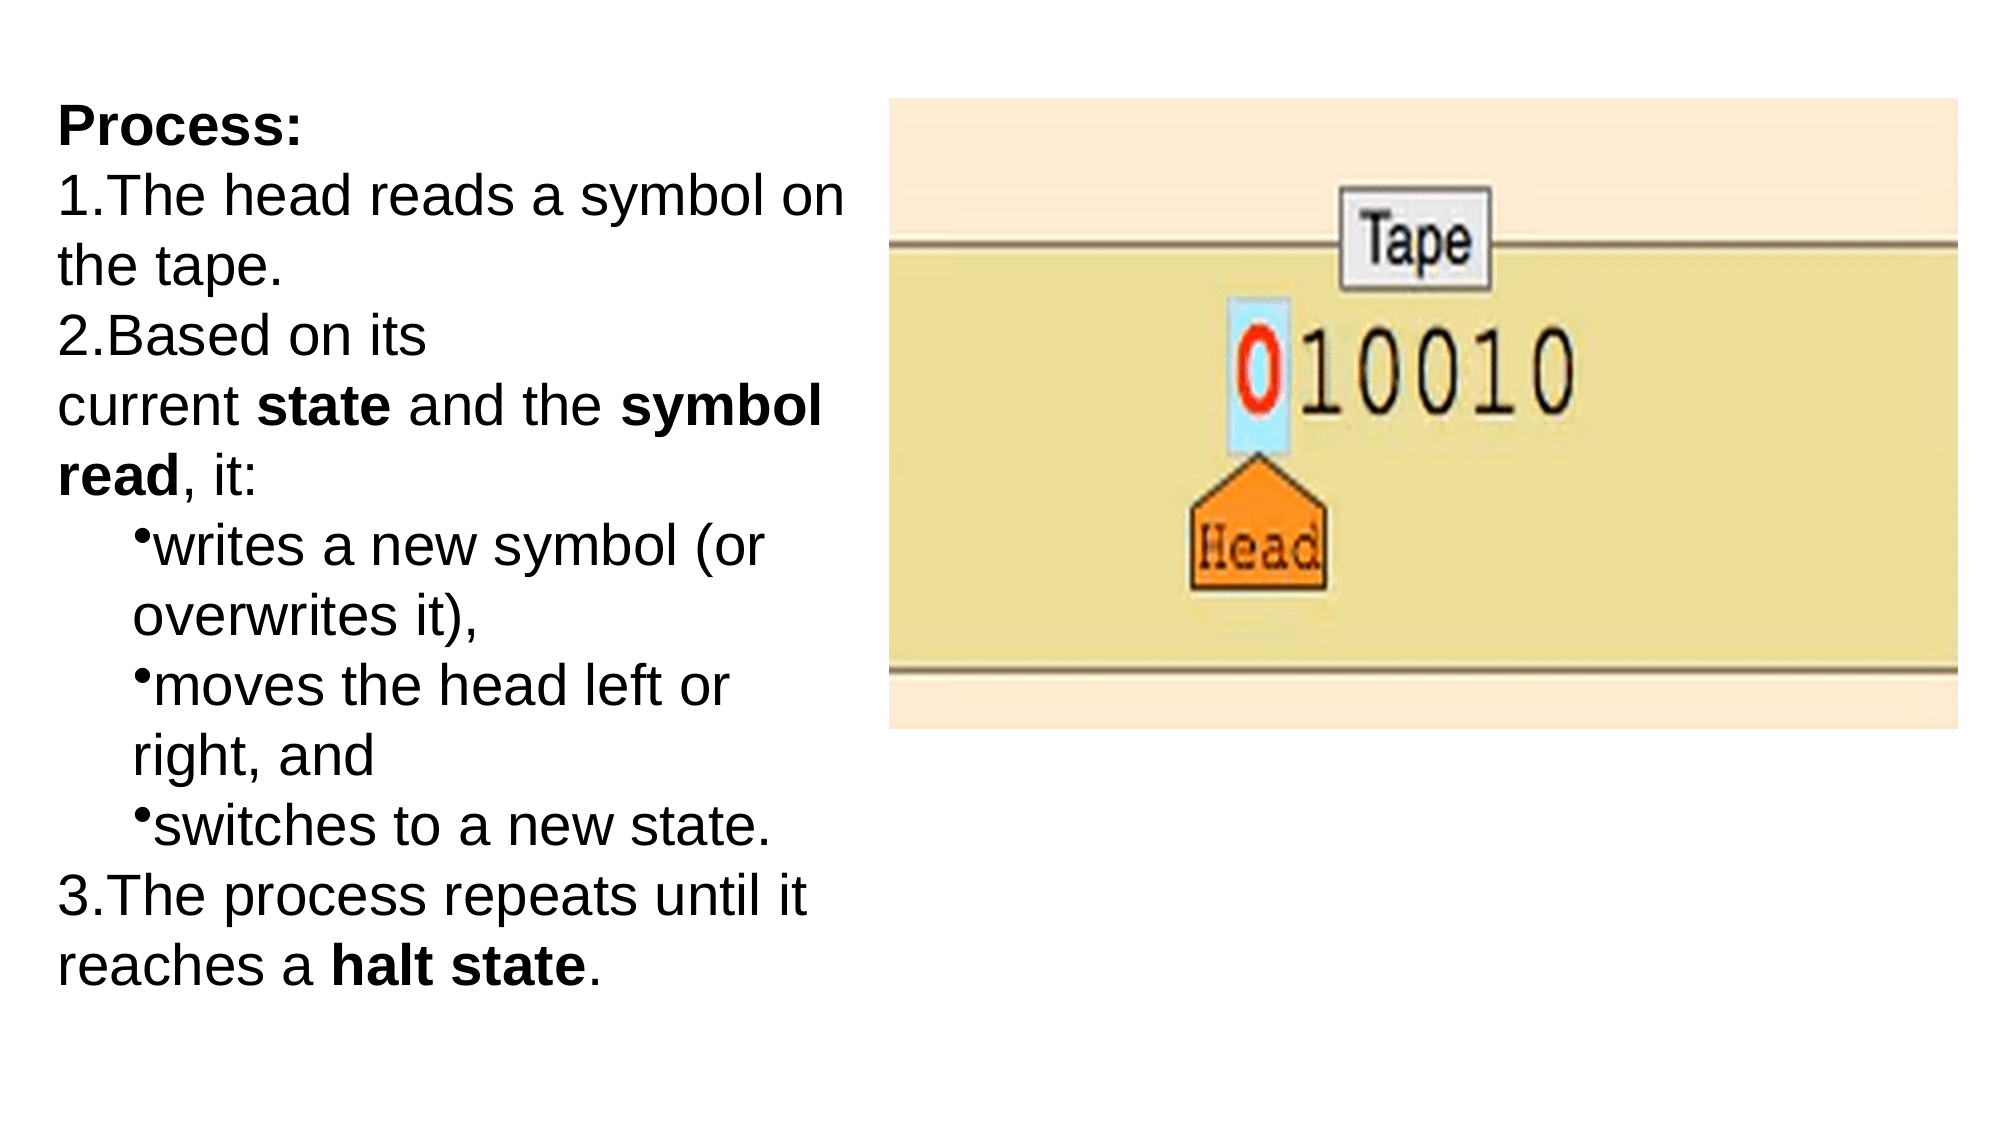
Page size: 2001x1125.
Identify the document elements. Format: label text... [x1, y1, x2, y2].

picture [888, 97, 1958, 730]
text_box Process: The head reads a symbol on the tape. Based on its current state and the symbol read, it: writes a new symbol (or overwrites it), moves the head left or right, and switches to a new state. The process repeats until it reaches a halt state. [42, 79, 890, 1075]
